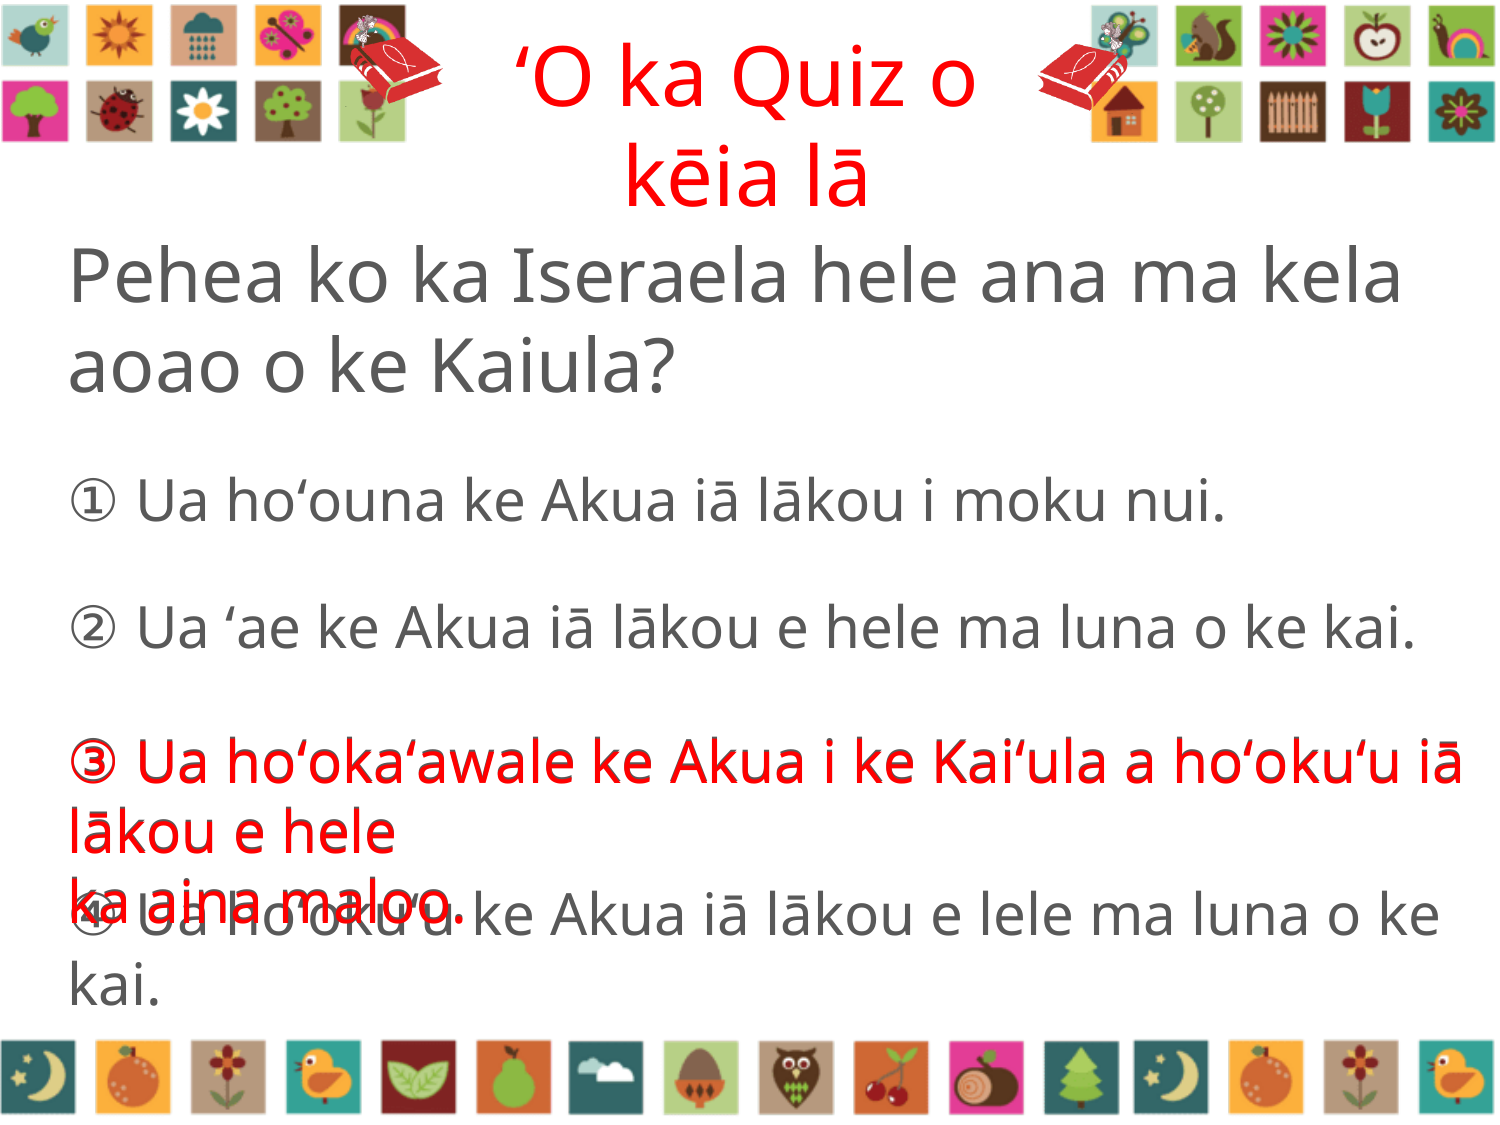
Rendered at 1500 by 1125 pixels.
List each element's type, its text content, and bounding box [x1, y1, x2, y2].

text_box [0, 1028, 1500, 1118]
picture [0, 0, 475, 150]
text_box ④ Ua hoʻokuʻu ke Akua iā lākou e lele ma luna o ke kai. [53, 943, 1483, 1025]
text_box ③ Ua hoʻokaʻawale ke Akua i ke Kaiʻula a hoʻokuʻu iā lākou e hele ka aina maloo. [53, 717, 1483, 943]
text_box Pehea ko ka Iseraela hele ana ma kela aoao o ke Kaiula? [53, 219, 1436, 415]
text_box ① Ua hoʻouna ke Akua iā lākou i moku nui. [53, 456, 1436, 541]
picture [1005, 3, 1500, 150]
text_box ʻO ka Quiz o kēia lā [414, 16, 1080, 219]
text_box ② Ua ʻae ke Akua iā lākou e hele ma luna o ke kai. [53, 582, 1436, 668]
